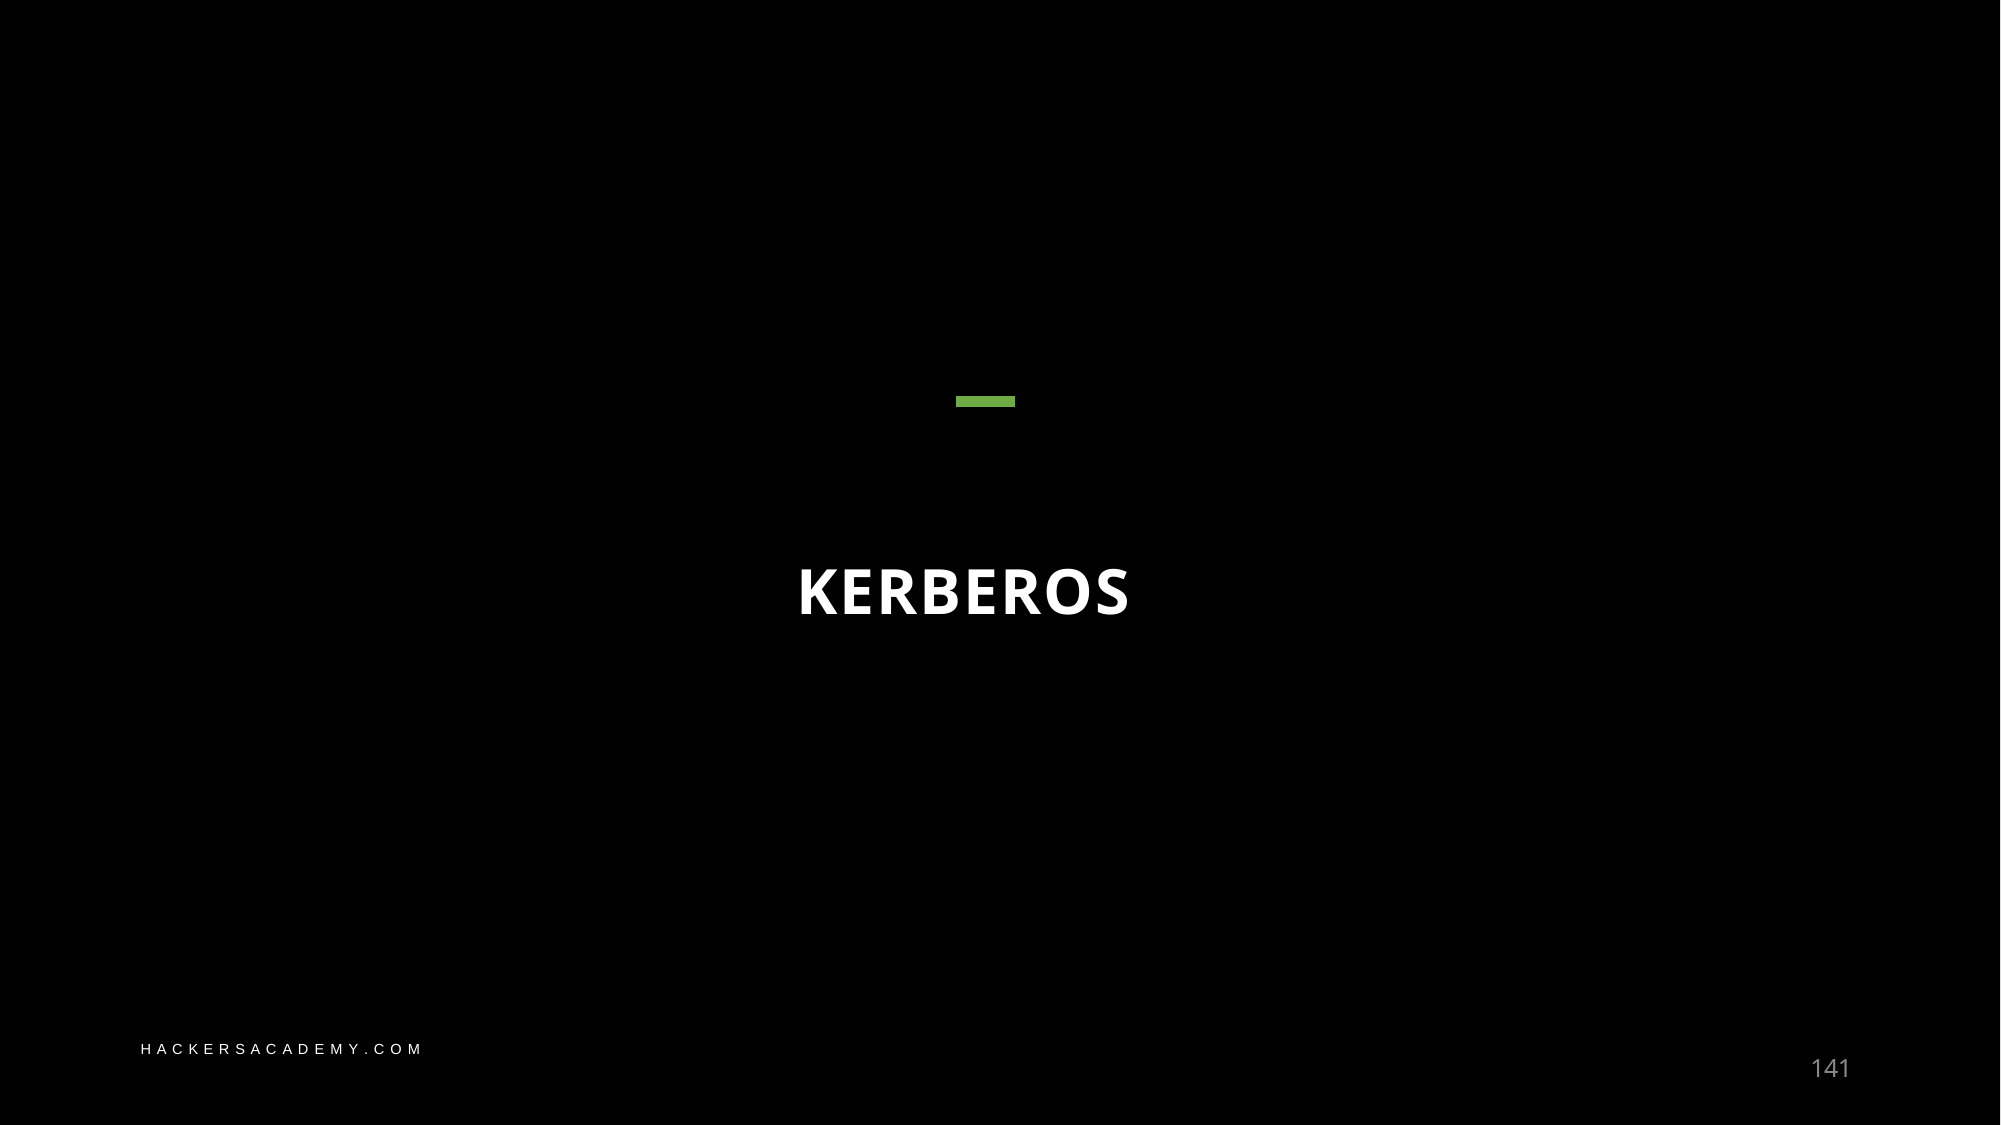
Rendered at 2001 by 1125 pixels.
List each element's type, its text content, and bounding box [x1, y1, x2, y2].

text_box H A C K E R S A C A D E M Y . C O M [138, 1038, 426, 1058]
slide_number 135 [897, 1033, 1887, 1125]
title KERBEROS [794, 549, 1203, 740]
